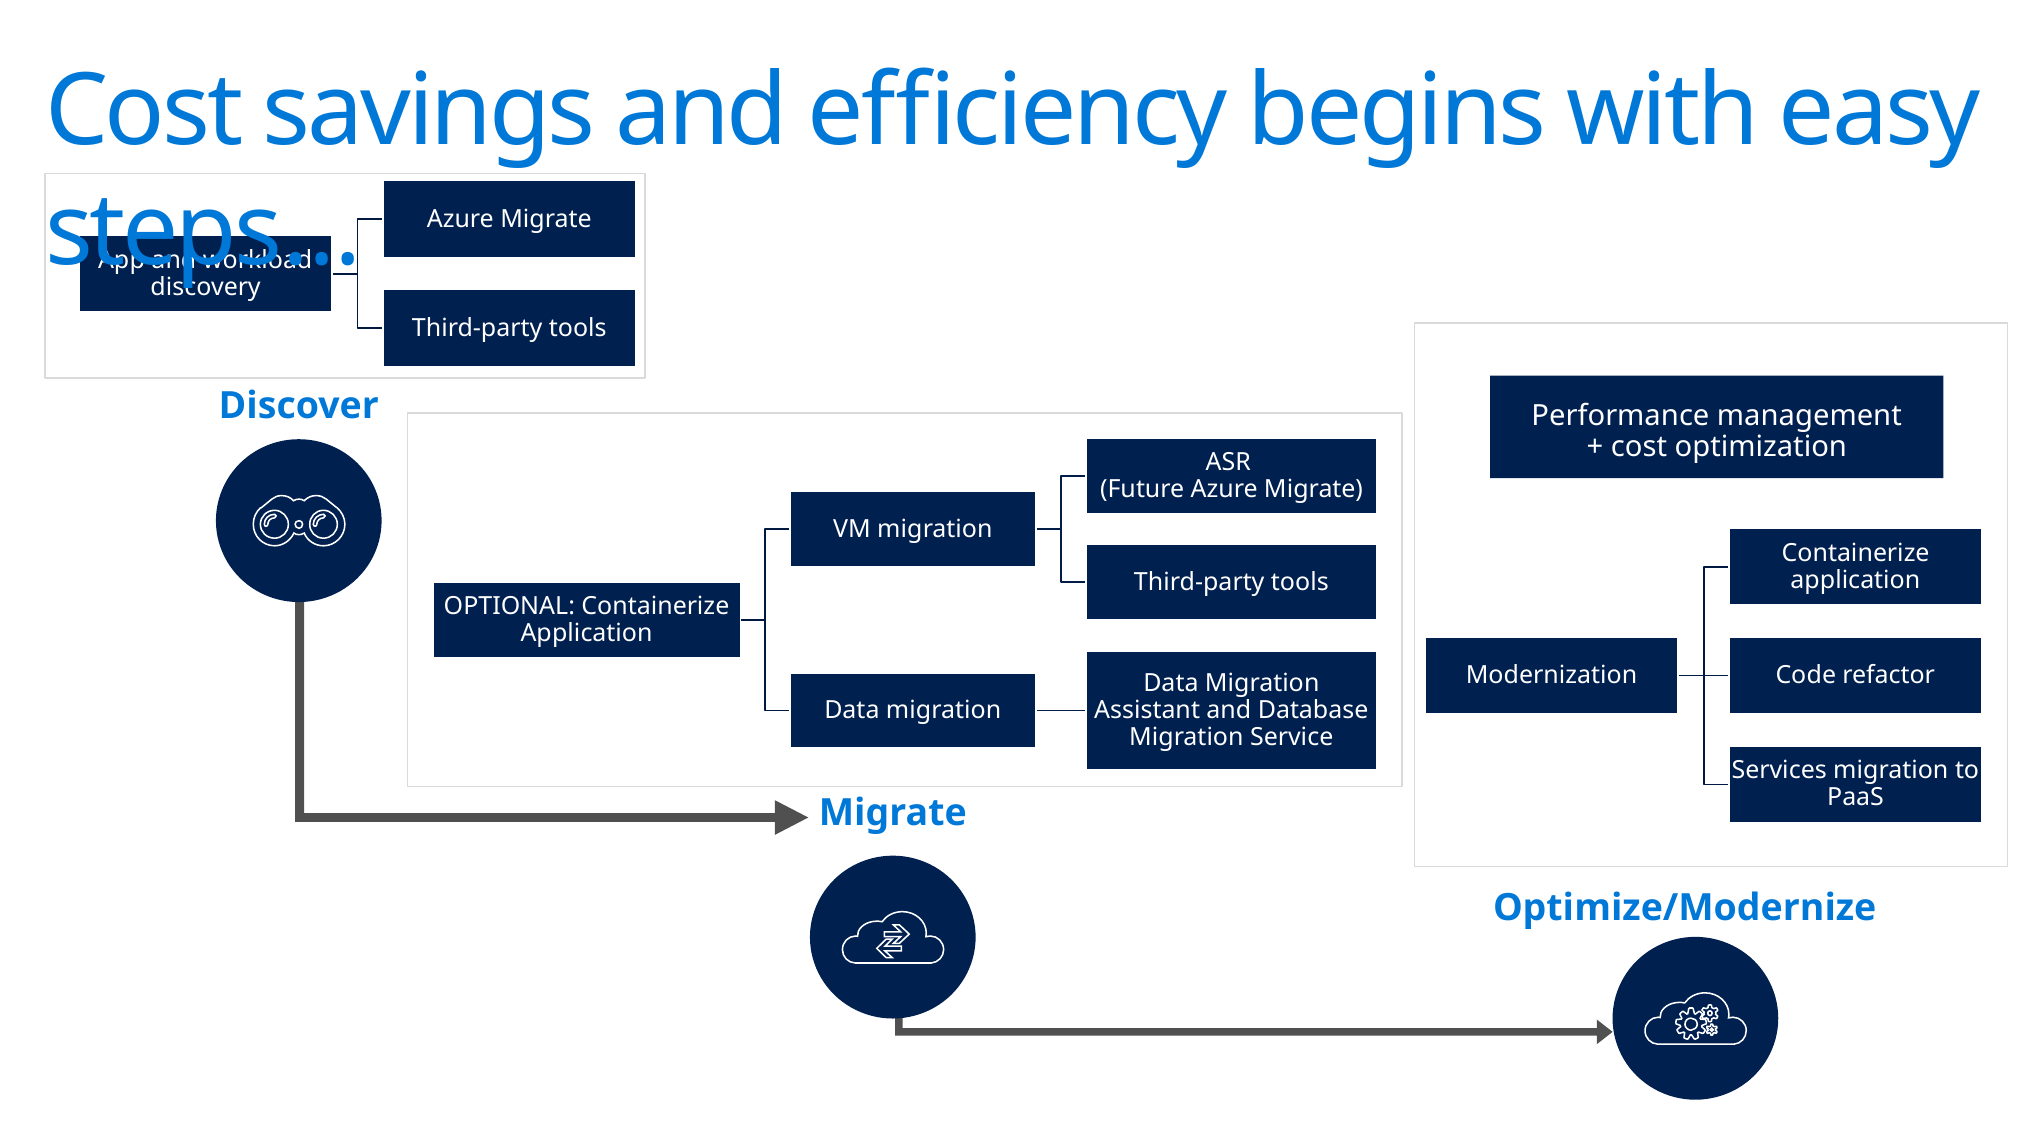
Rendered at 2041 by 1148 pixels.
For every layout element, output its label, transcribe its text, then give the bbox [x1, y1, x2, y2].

text_box [637, 173, 646, 379]
text_box Discover [150, 399, 447, 434]
text_box [407, 412, 1403, 787]
text_box Optimize/Modernize [1445, 875, 1925, 936]
text_box [895, 1019, 1612, 1045]
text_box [809, 855, 976, 1019]
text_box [78, 148, 637, 399]
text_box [1424, 504, 1983, 847]
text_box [432, 416, 1378, 793]
text_box [295, 603, 809, 835]
text_box [44, 173, 78, 379]
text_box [215, 438, 382, 603]
title Cost savings and efficiency begins with easy steps… [45, 30, 2041, 157]
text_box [1612, 936, 1779, 1100]
text_box Migrate [710, 793, 1076, 841]
text_box [1414, 322, 2008, 867]
